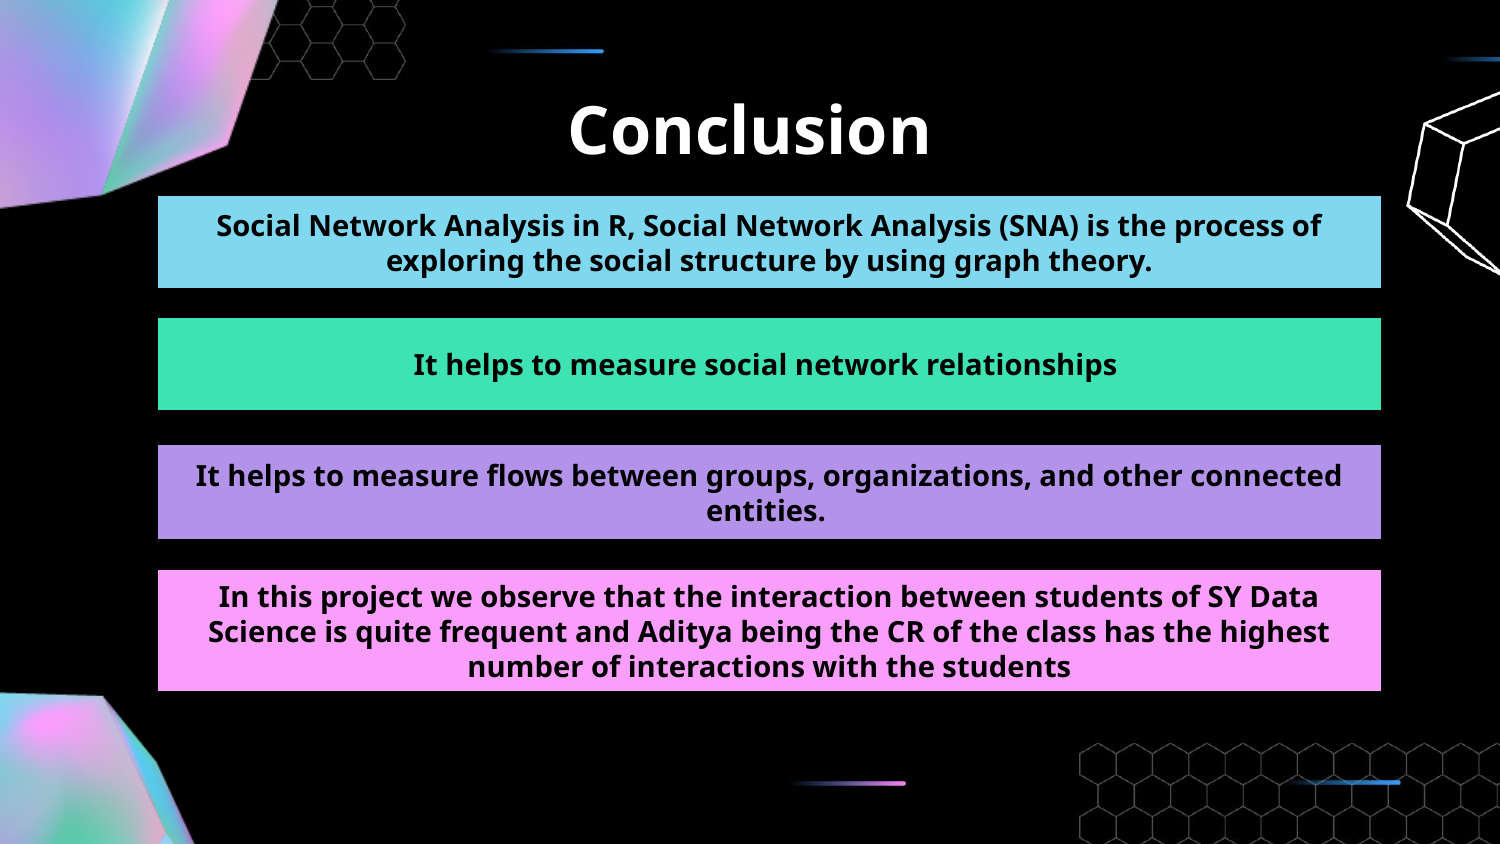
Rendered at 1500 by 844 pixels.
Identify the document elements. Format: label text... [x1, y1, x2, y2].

title Conclusion [316, 72, 1382, 167]
title Social Network Analysis in R, Social Network Analysis (SNA) is the process of exploring the social structure by using graph theory. [157, 194, 1383, 290]
title It helps to measure social network relationships [157, 316, 1383, 412]
picture [0, 0, 1500, 844]
title It helps to measure flows between groups, organizations, and other connected entities. [157, 443, 1383, 541]
title In this project we observe that the interaction between students of SY Data Science is quite frequent and Aditya being the CR of the class has the highest number of interactions with the students [157, 569, 1383, 692]
